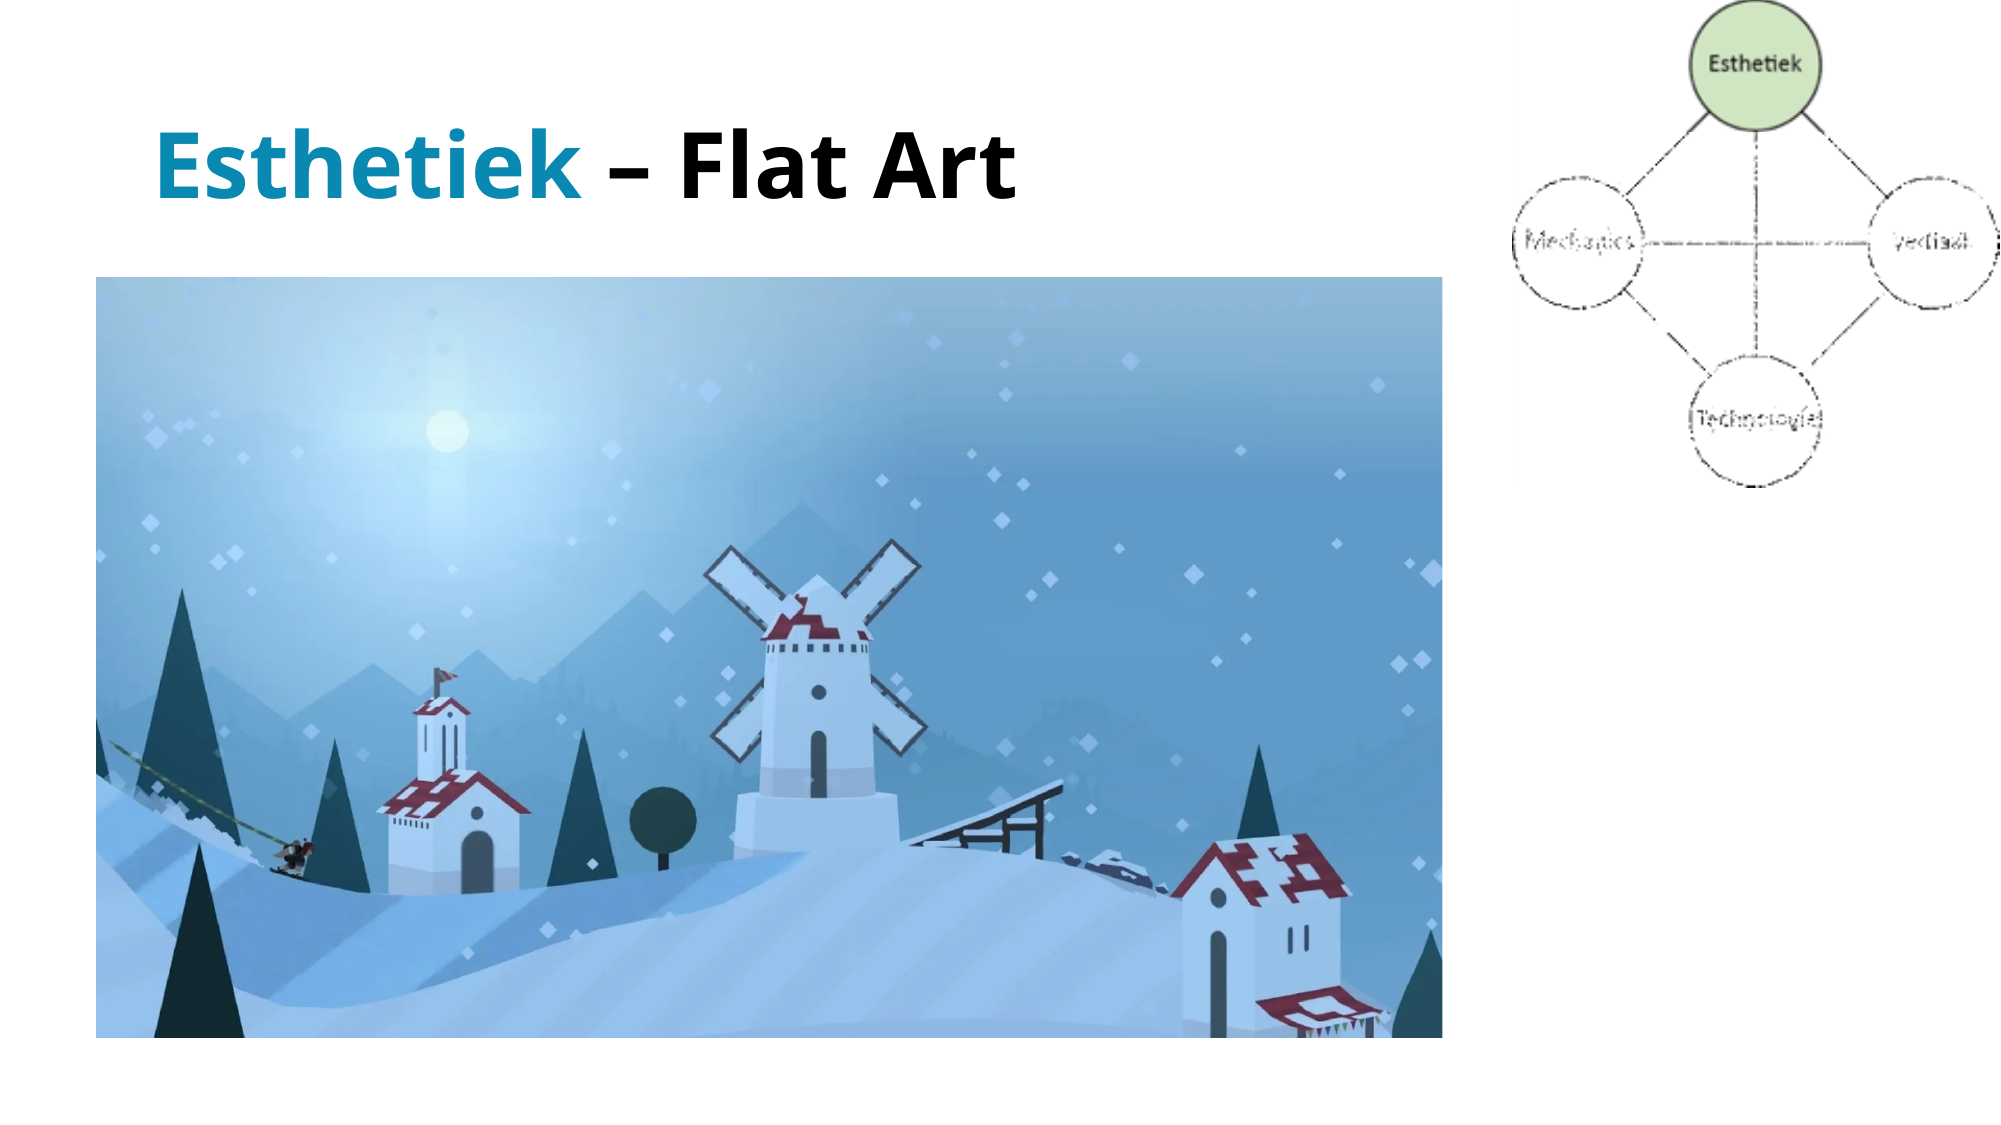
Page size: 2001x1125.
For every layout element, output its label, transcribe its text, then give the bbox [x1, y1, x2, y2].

picture [1511, 0, 2000, 488]
picture [95, 276, 1443, 1038]
title Esthetiek – Flat Art [137, 59, 1511, 278]
